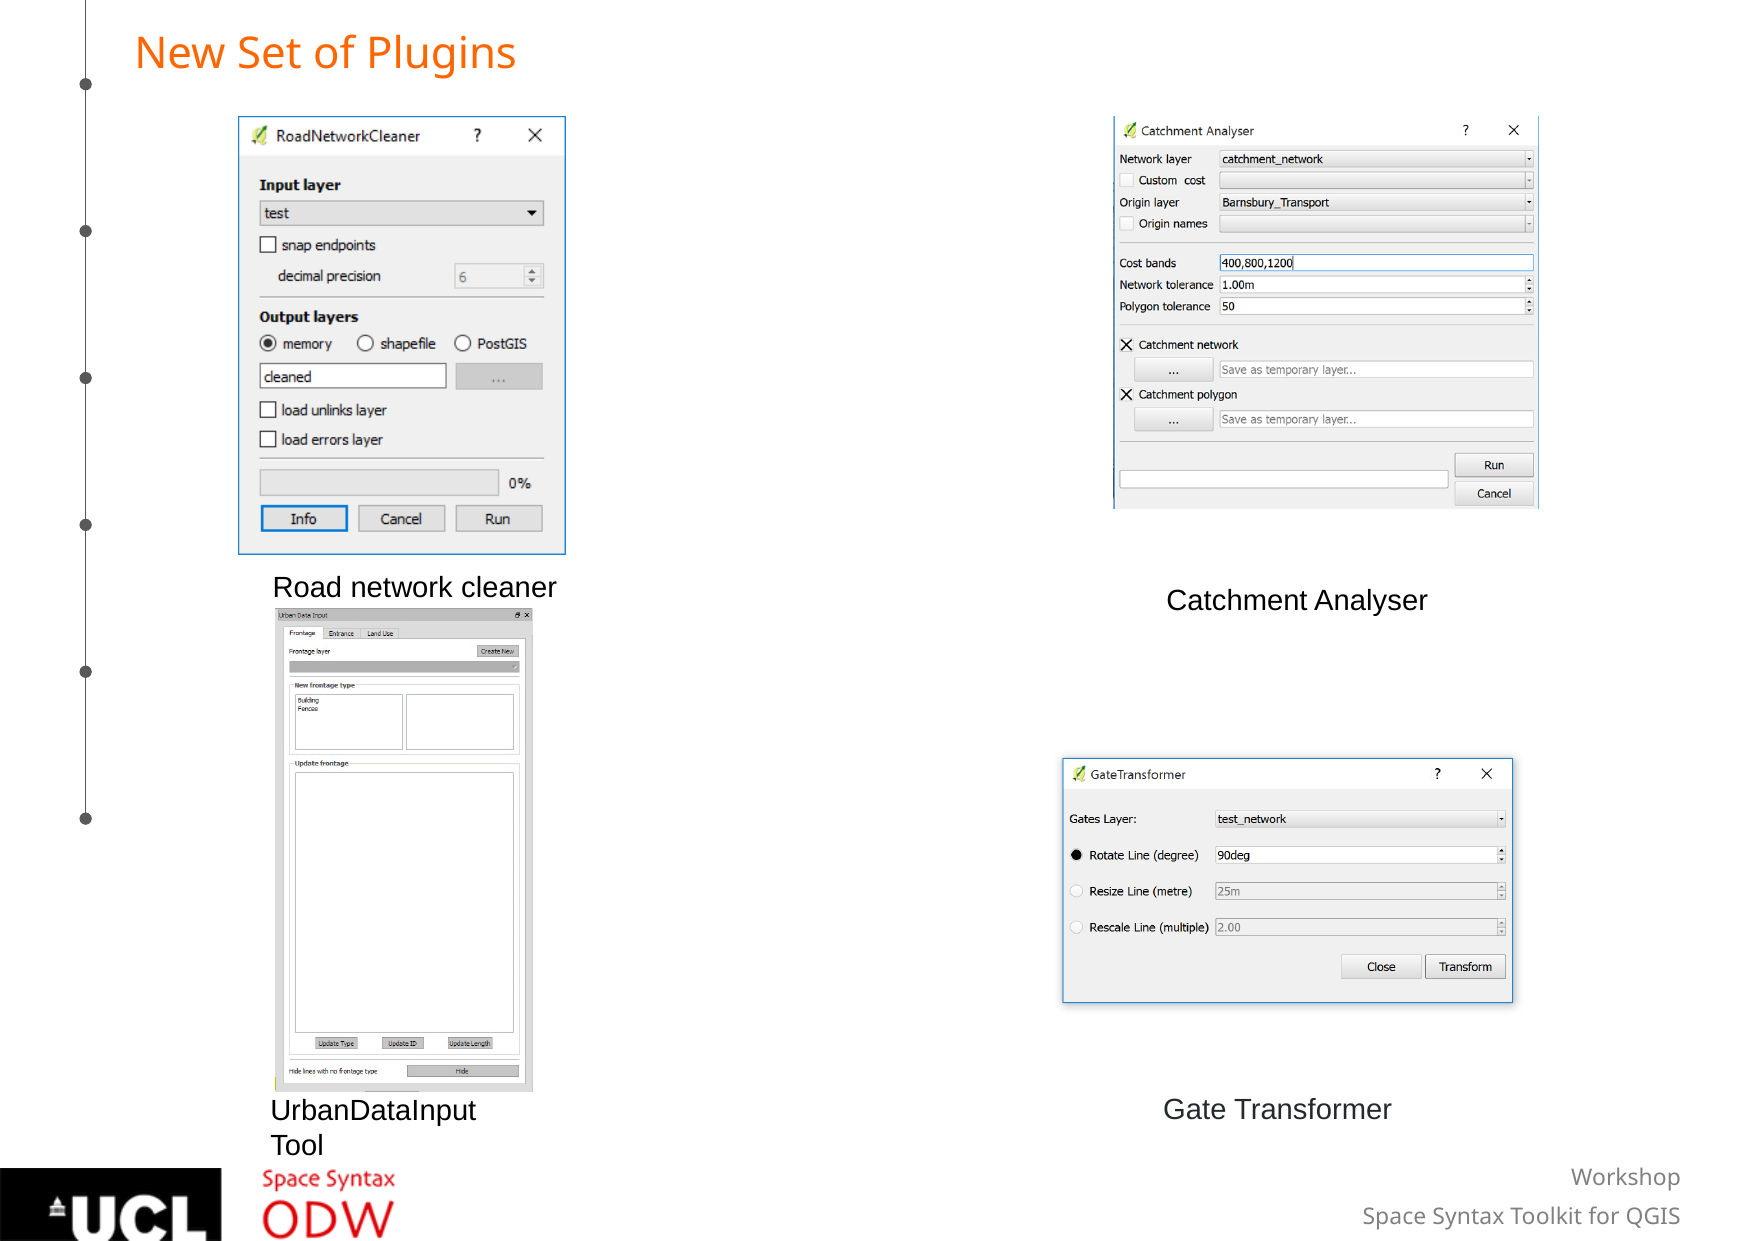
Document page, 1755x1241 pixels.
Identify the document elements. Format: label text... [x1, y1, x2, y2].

text_box Gate Transformer [1148, 1083, 1445, 1134]
picture [0, 1168, 417, 1241]
picture [1113, 116, 1540, 509]
text_box UrbanDataInput Tool [255, 1084, 553, 1169]
picture [237, 116, 566, 556]
text_box Catchment Analyser [1151, 573, 1448, 624]
picture [275, 608, 533, 1093]
picture [1049, 739, 1531, 1024]
text_box New Set of Plugins [119, 17, 1175, 85]
text_box Road network cleaner [258, 561, 602, 611]
